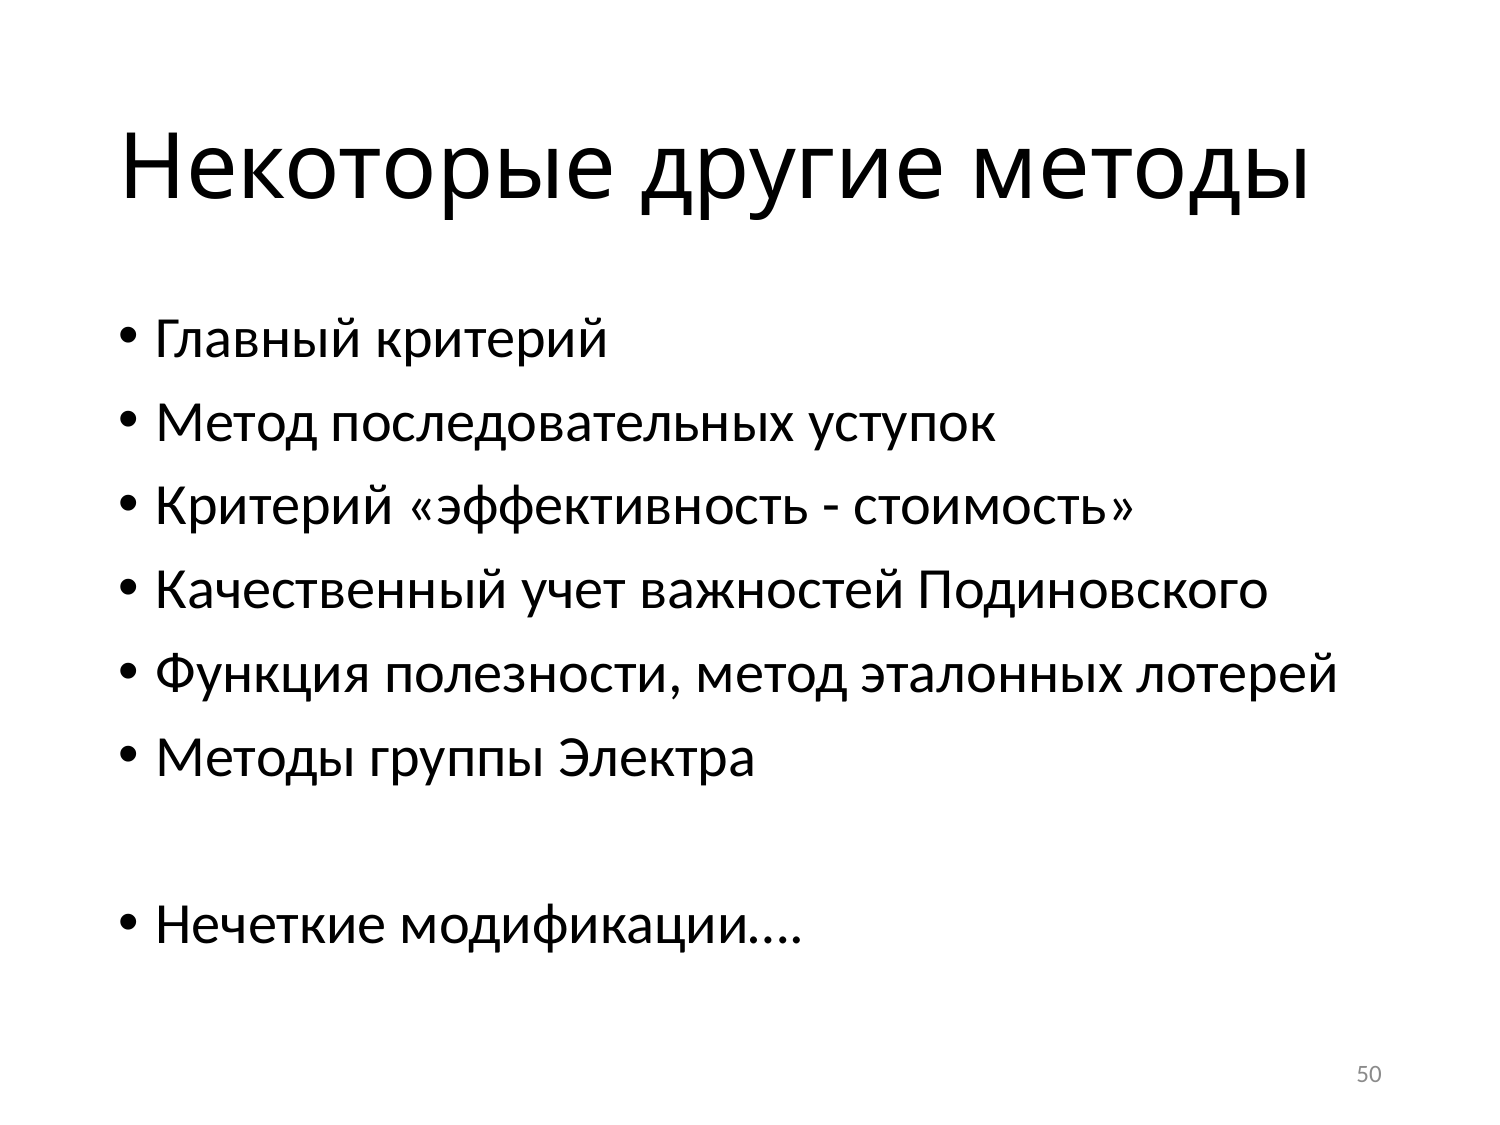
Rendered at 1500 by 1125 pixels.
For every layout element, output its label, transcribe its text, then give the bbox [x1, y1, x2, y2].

slide_number 50 [1059, 1042, 1397, 1103]
list Главный критерий Метод последовательных уступок Критерий «эффективность - стоимость» Качественный учет важностей Подиновского Функция полезности, метод эталонных лотерей Методы группы Электра Нечеткие модификации…. [103, 299, 1397, 1014]
title Некоторые другие методы [103, 59, 1397, 278]
